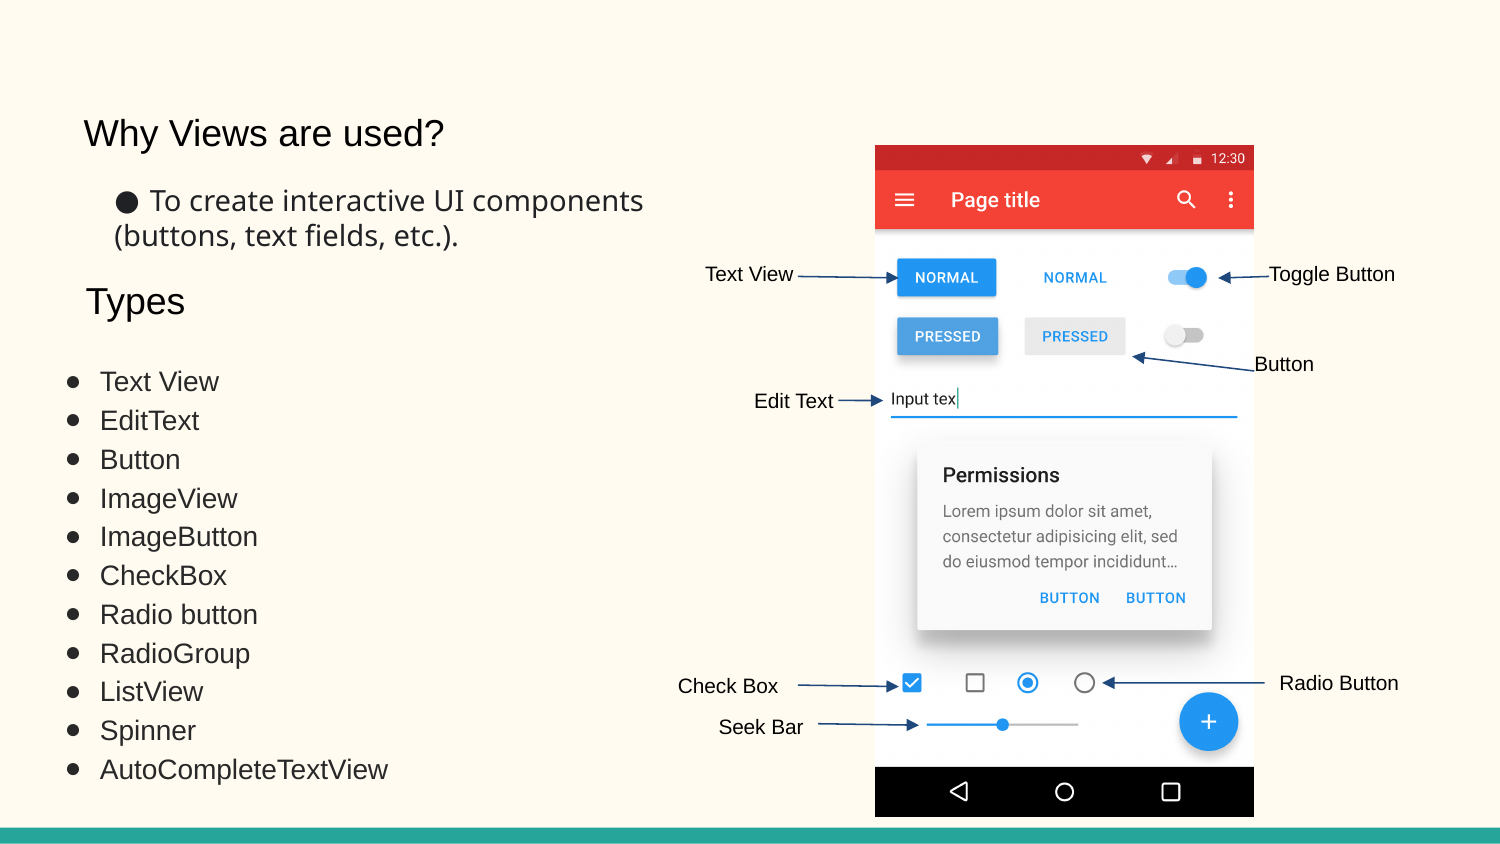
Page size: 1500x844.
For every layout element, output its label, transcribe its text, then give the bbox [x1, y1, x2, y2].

text_box Radio Button [1264, 654, 1421, 711]
text_box Types [64, 249, 619, 350]
text_box Text View [690, 245, 818, 309]
text_box Text View EditText Button ImageView ImageButton CheckBox Radio button RadioGroup ListView Spinner AutoCompleteTextView [64, 358, 608, 799]
picture [875, 145, 1254, 818]
text_box Why Views are used? [83, 81, 1481, 182]
text_box Check Box [663, 657, 806, 714]
text_box Button [1258, 335, 1396, 392]
text_box Toggle Button [1258, 245, 1431, 297]
text_box Seek Bar [703, 698, 832, 750]
text_box To create interactive UI components (buttons, text fields, etc.). [114, 181, 683, 250]
text_box Edit Text [739, 372, 852, 429]
